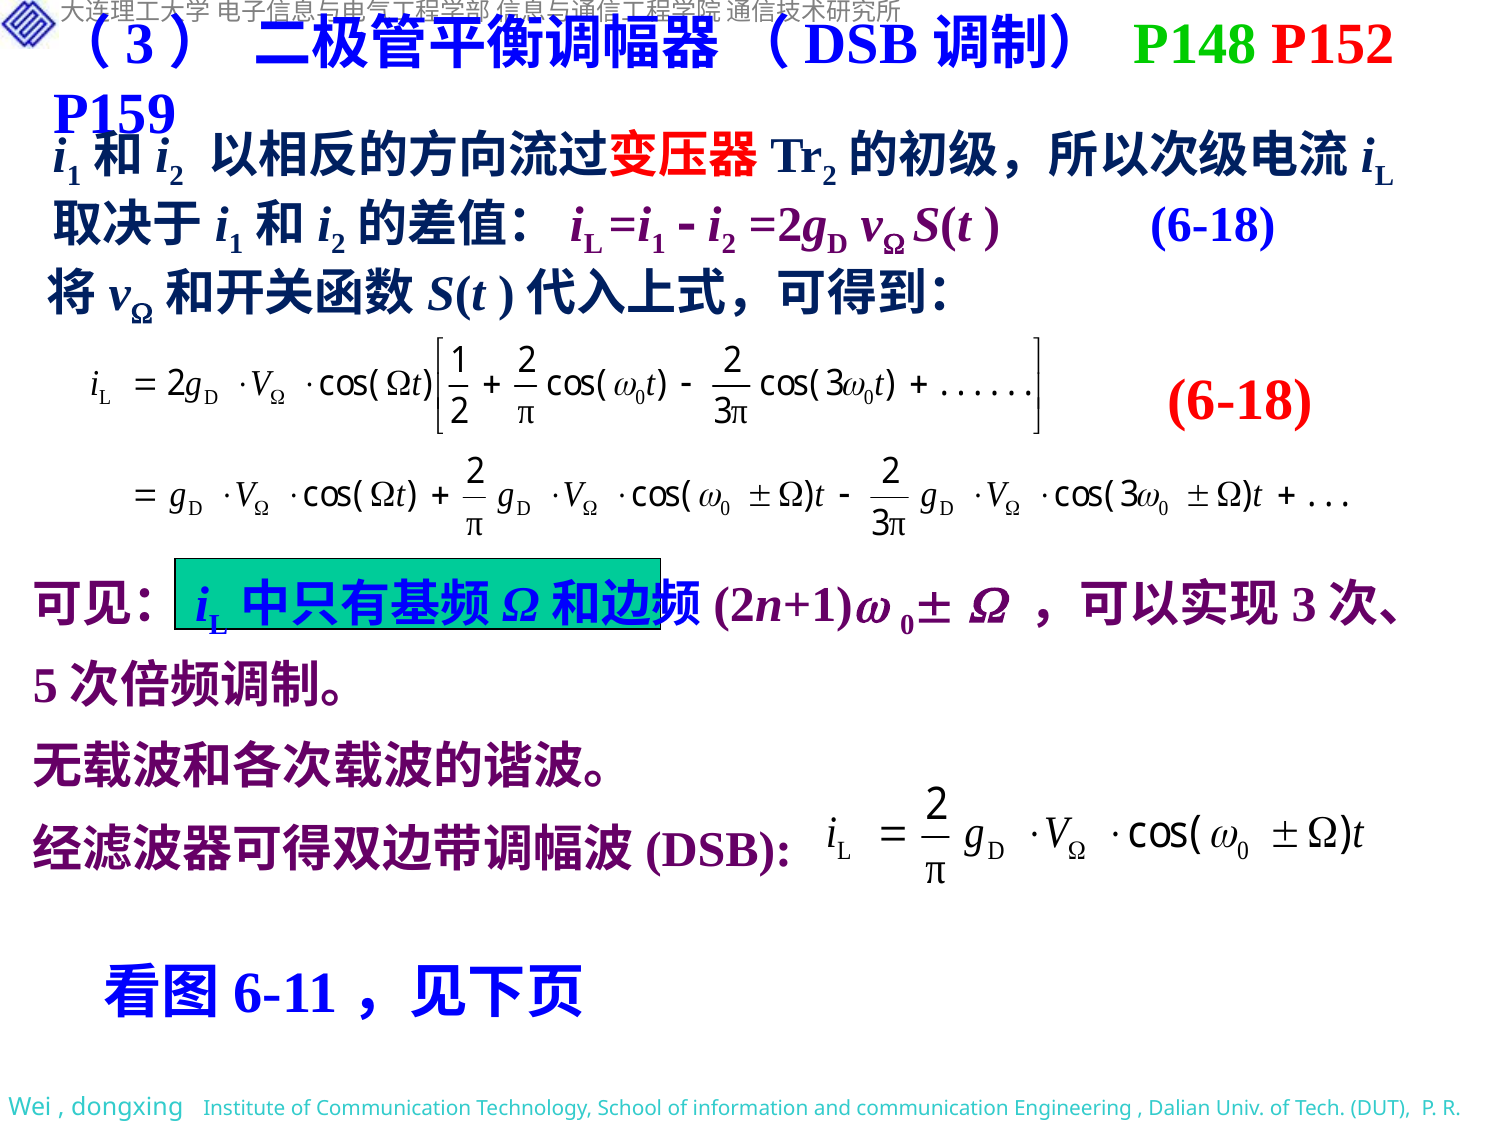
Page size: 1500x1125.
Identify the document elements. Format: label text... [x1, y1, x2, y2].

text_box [820, 772, 1373, 891]
text_box 看图6-11，见下页 [88, 944, 821, 1035]
title （3） 二极管平衡调幅器 （DSB调制） P148 P152 P159 [38, 43, 1495, 106]
picture [0, 0, 59, 49]
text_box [17, 550, 1430, 882]
text_box i1和i2 以相反的方向流过变压器Tr2的初级，所以次级电流iL取决于i1和i2的差值：iL =i1  i2 =2gD v S(t ) (6-18) [38, 115, 1436, 267]
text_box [85, 330, 1354, 542]
text_box 将v和开关函数S(t )代入上式，可得到： [31, 253, 1430, 337]
